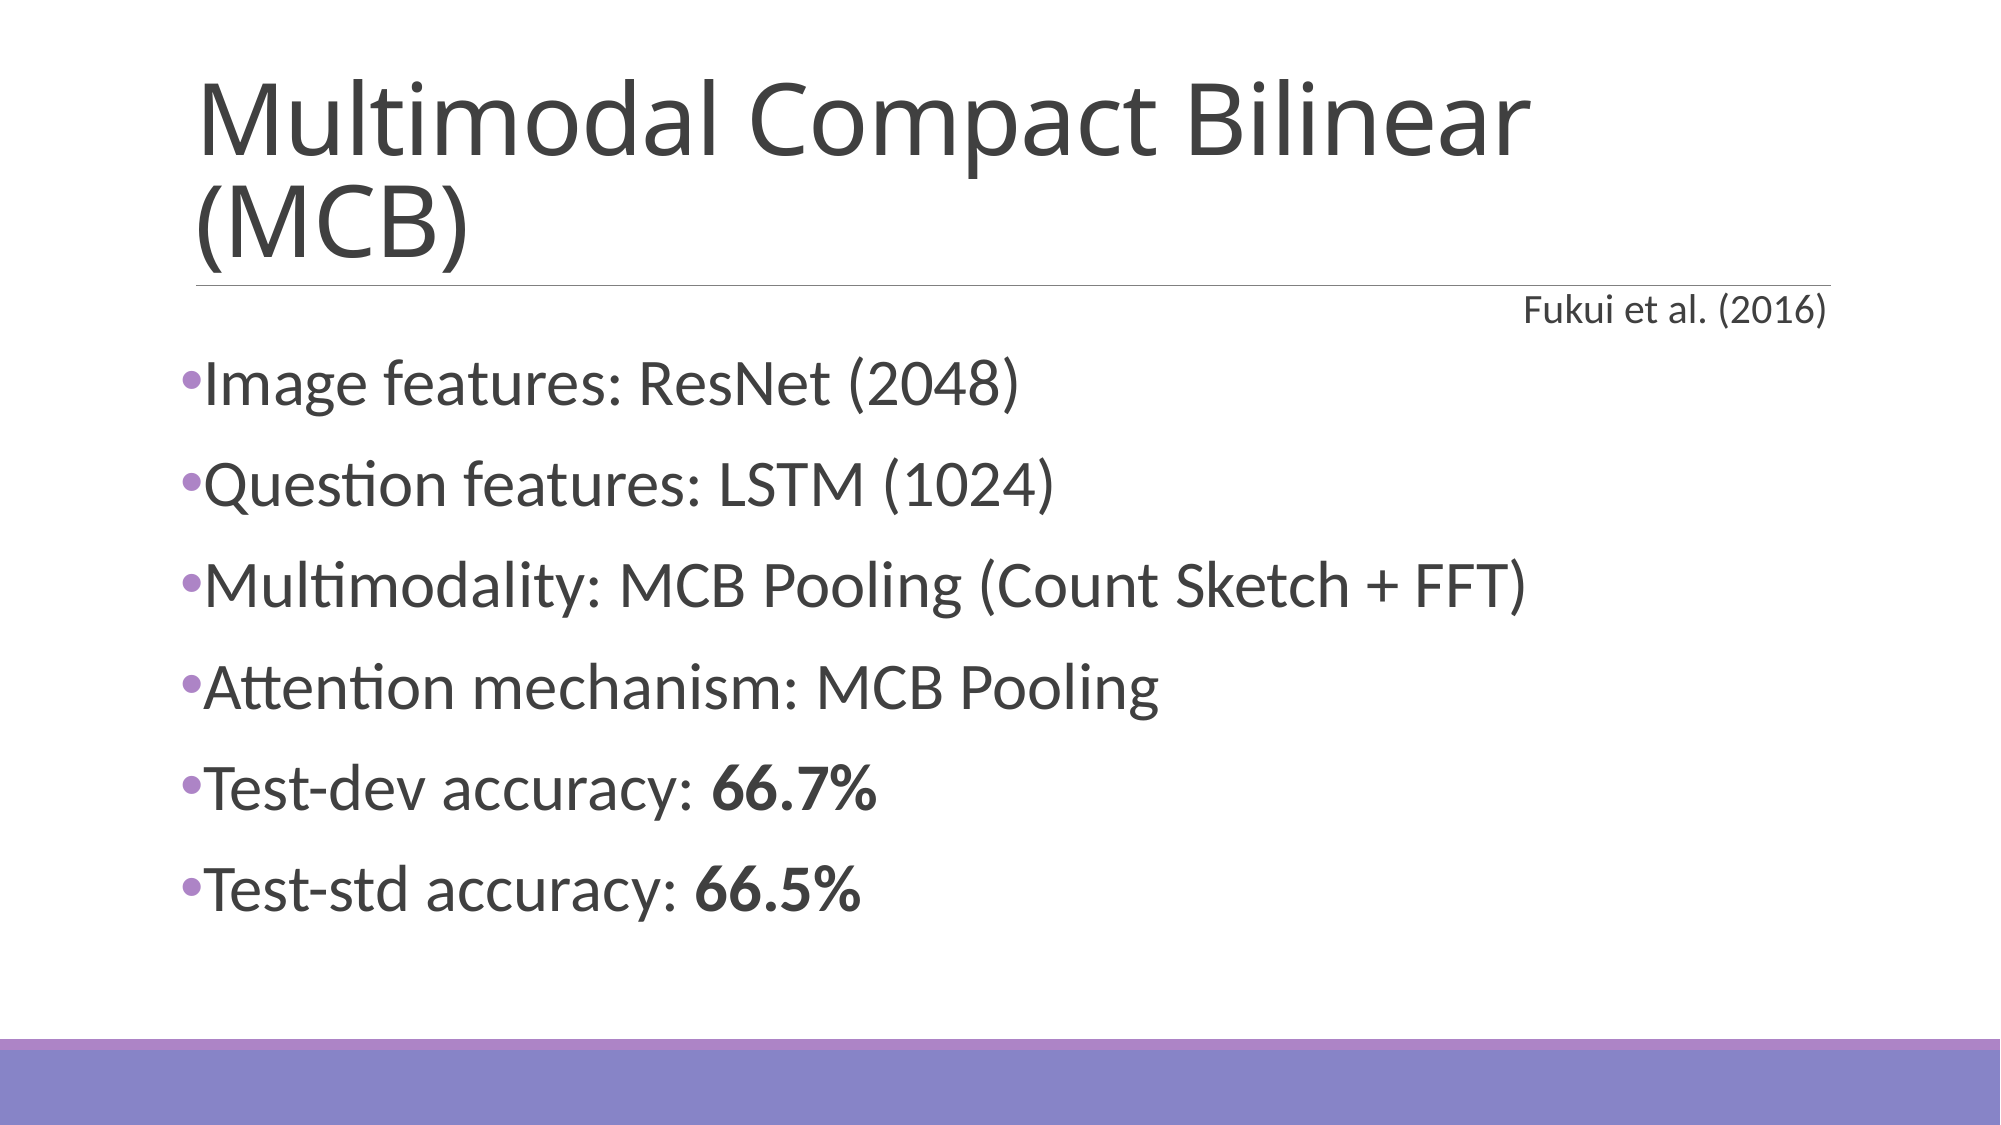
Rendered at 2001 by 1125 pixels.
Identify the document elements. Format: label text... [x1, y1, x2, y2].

list Image features: ResNet (2048) Question features: LSTM (1024) Multimodality: MCB Pooling (Count Sketch + FFT) Attention mechanism: MCB Pooling Test-dev accuracy: 66.7% Test-std accuracy: 66.5% [180, 340, 1830, 1029]
title Multimodal Compact Bilinear (MCB) [180, 47, 1830, 285]
text_box Fukui et al. (2016) [1523, 280, 1865, 365]
